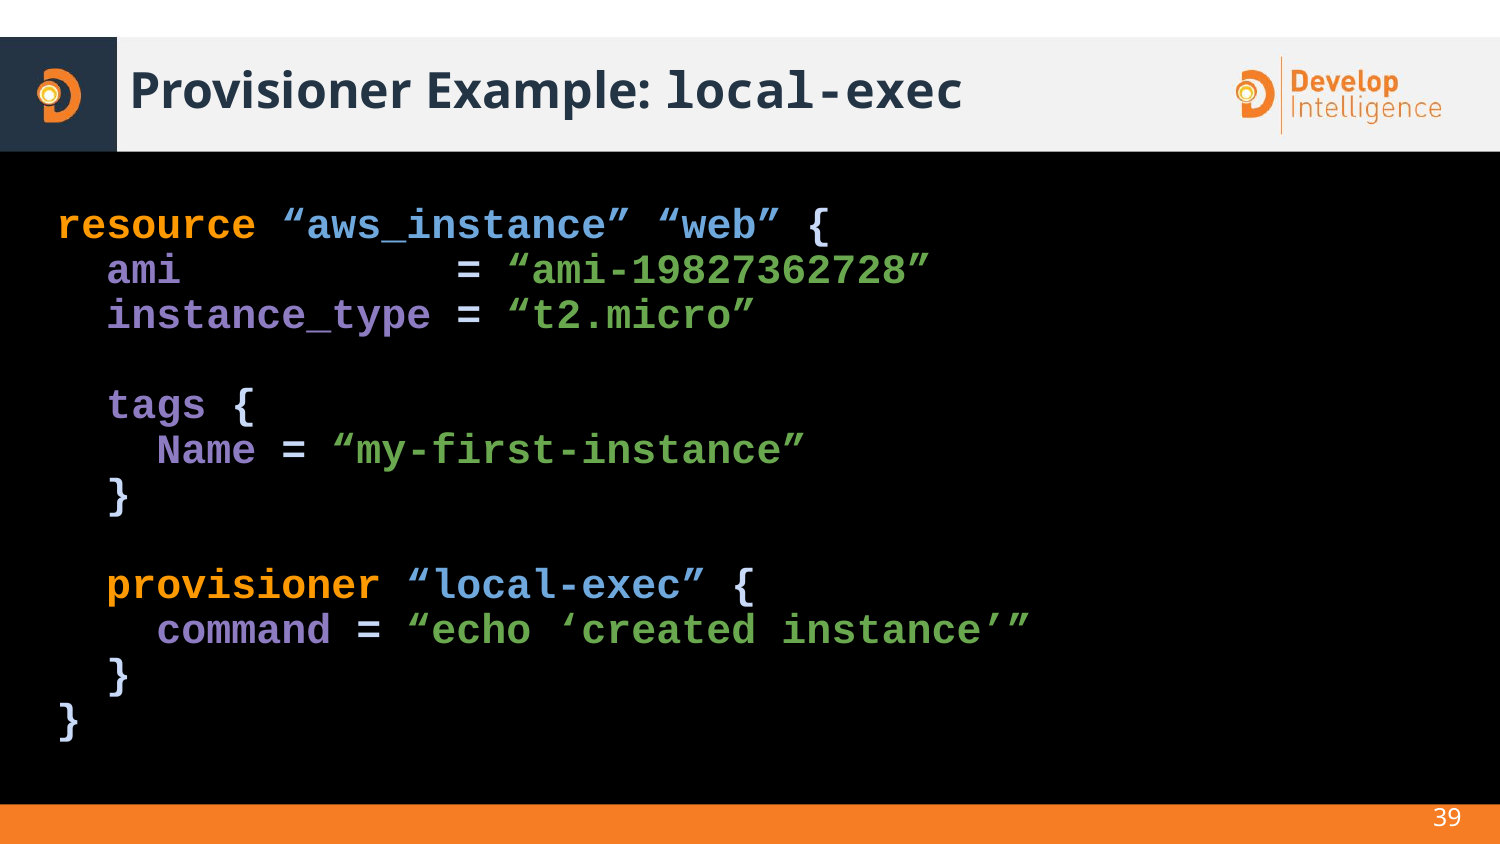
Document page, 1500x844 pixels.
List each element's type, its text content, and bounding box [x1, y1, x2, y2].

list resource “aws_instance” “web” { ami = “ami-19827362728” instance_type = “t2.micro” tags { Name = “my-first-instance” } provisioner “local-exec” { command = “echo ‘created instance’” } } [0, 151, 1500, 805]
title Provisioner Example: local-exec [118, 36, 1500, 148]
picture [0, 0, 1500, 151]
slide_number ‹#› [1396, 805, 1499, 838]
picture [0, 805, 1500, 844]
